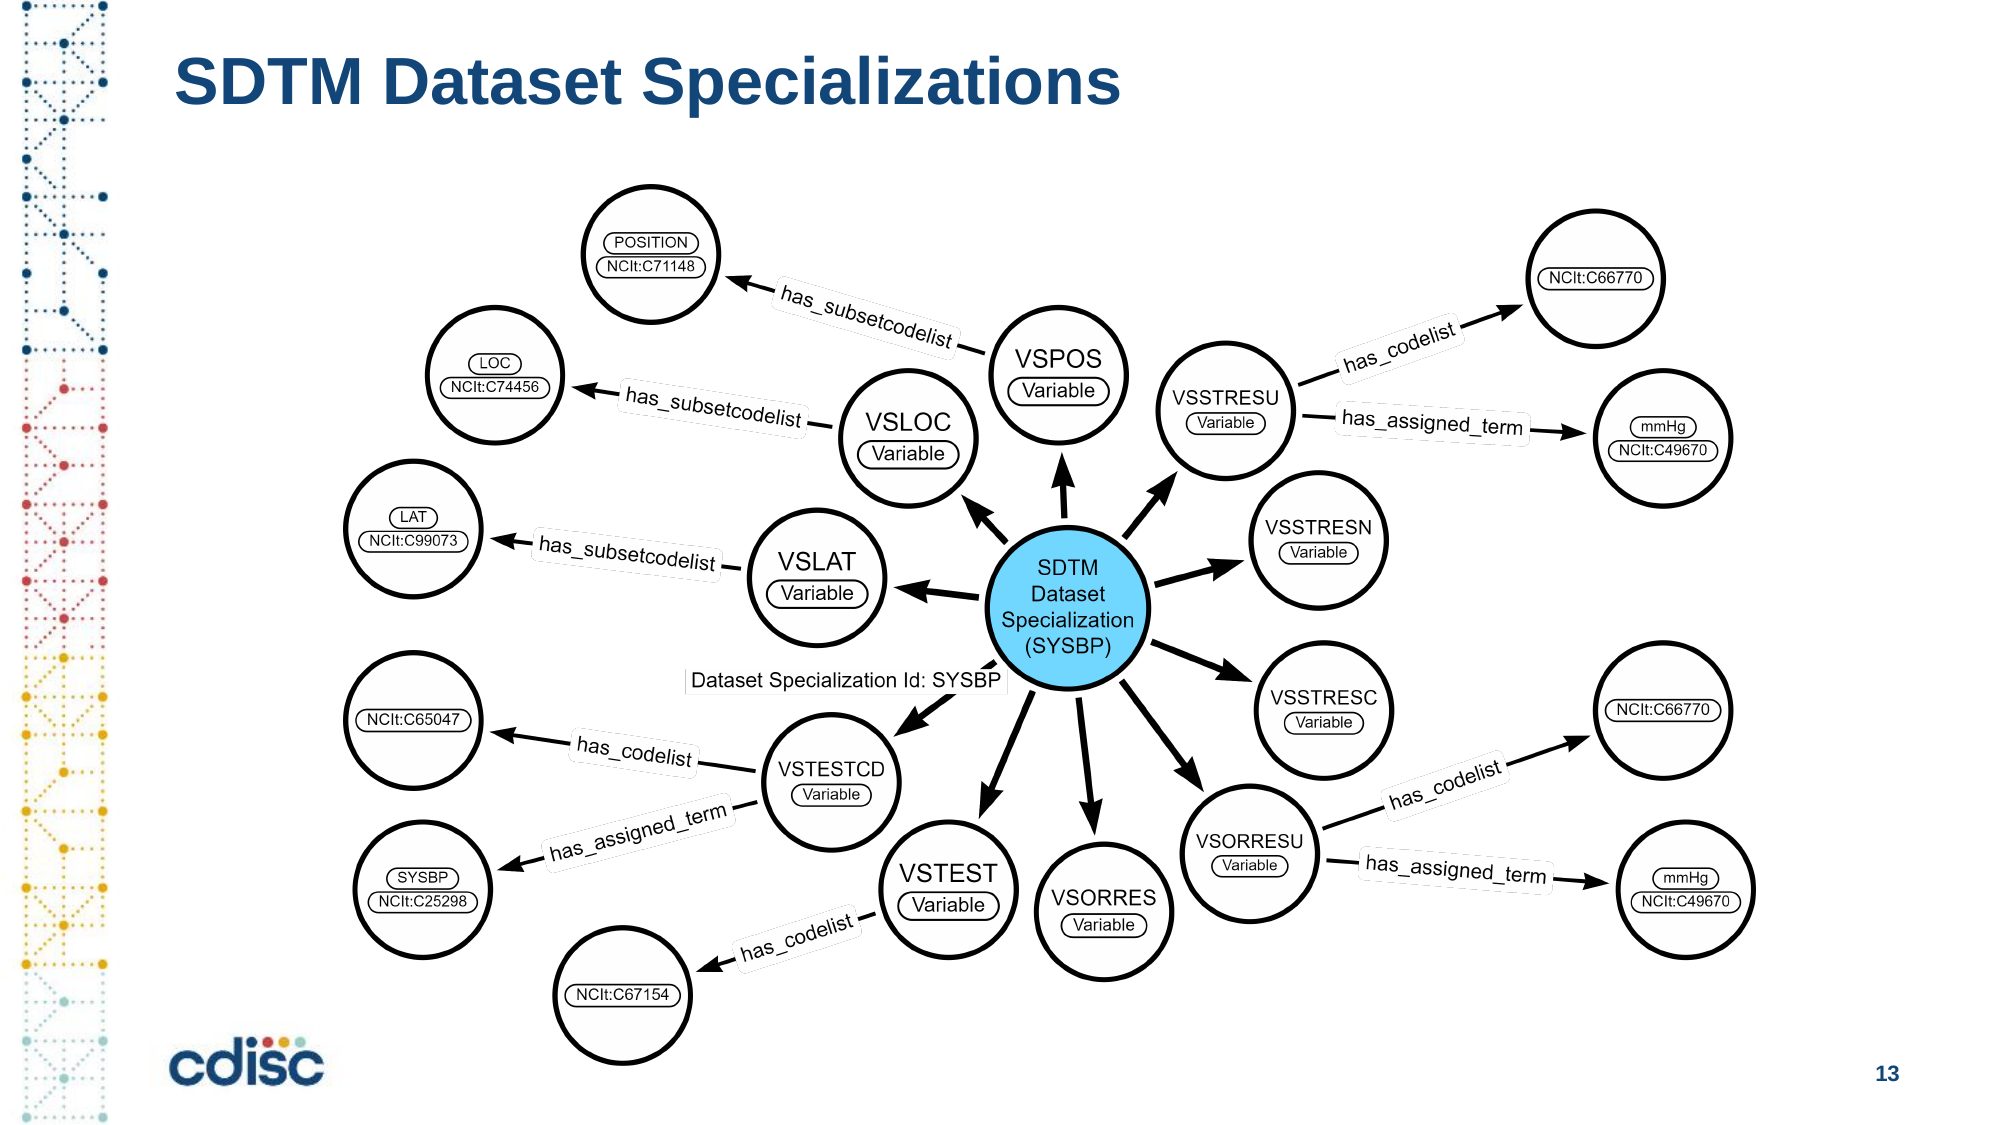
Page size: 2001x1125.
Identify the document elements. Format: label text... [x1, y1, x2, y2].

picture [1, 0, 1999, 1125]
title SDTM Dataset Specializations [174, 22, 1900, 223]
slide_number 13 [1833, 1042, 1900, 1103]
